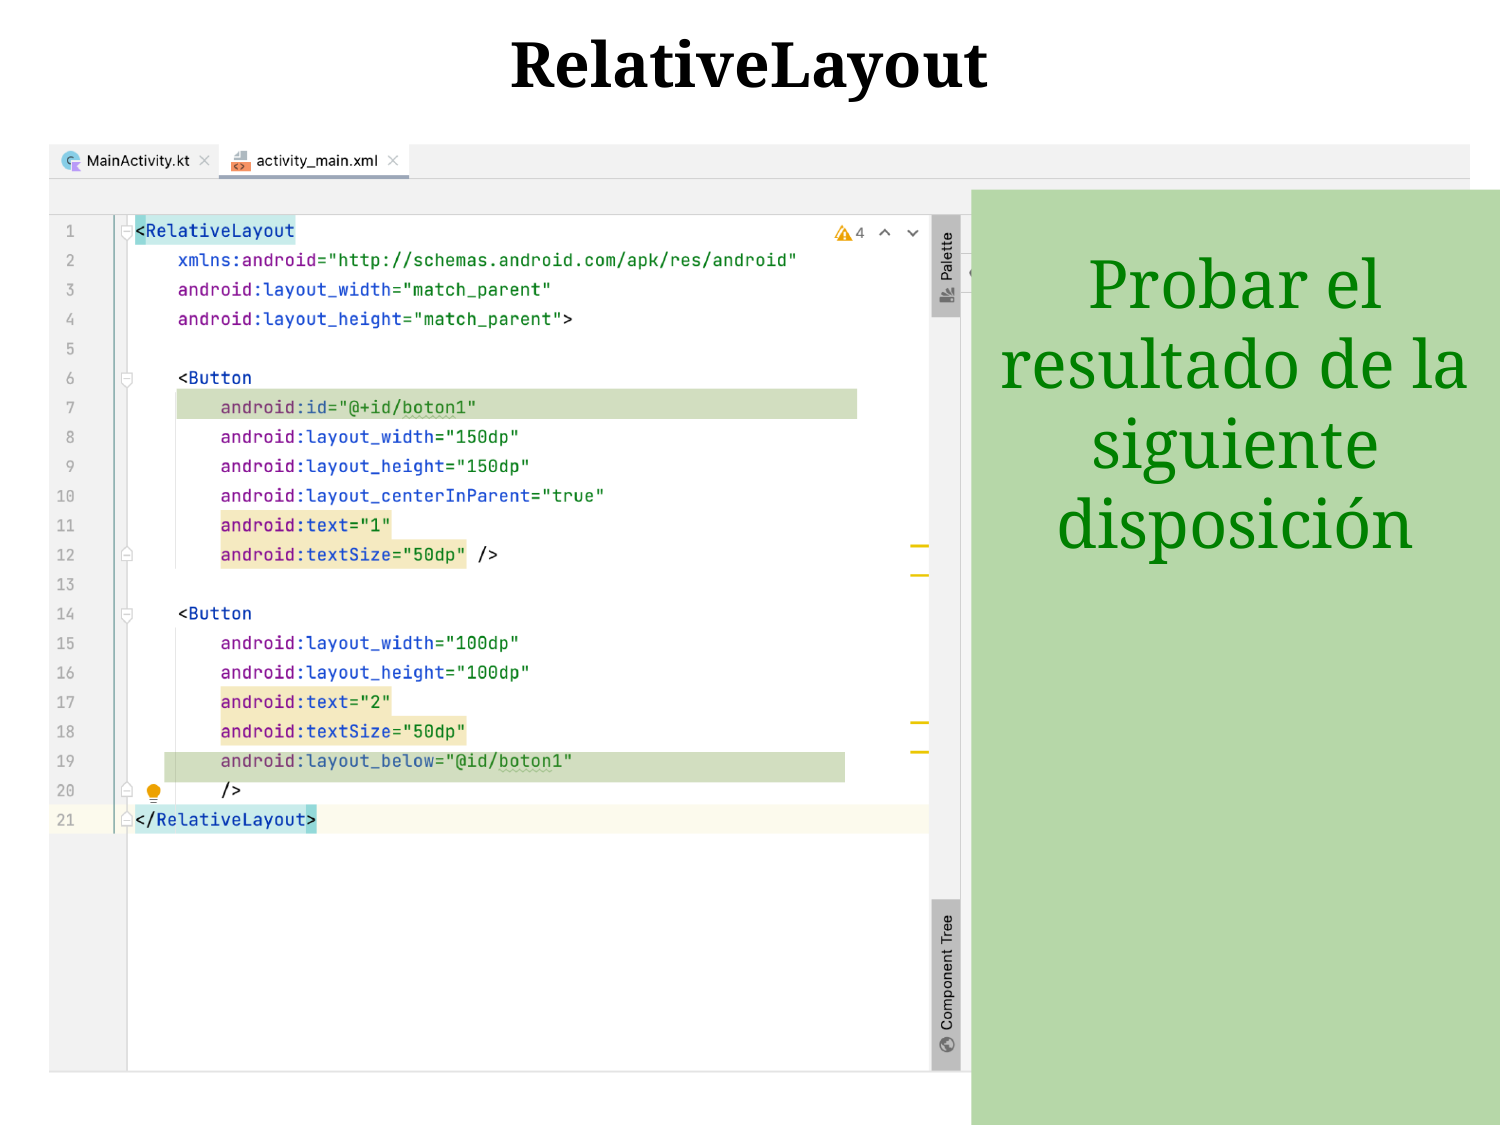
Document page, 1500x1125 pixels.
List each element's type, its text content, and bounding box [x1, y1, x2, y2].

text_box RelativeLayout [0, 0, 1500, 145]
text_box Probar el resultado de la siguiente disposición [971, 189, 1500, 1125]
picture [48, 144, 1471, 1073]
